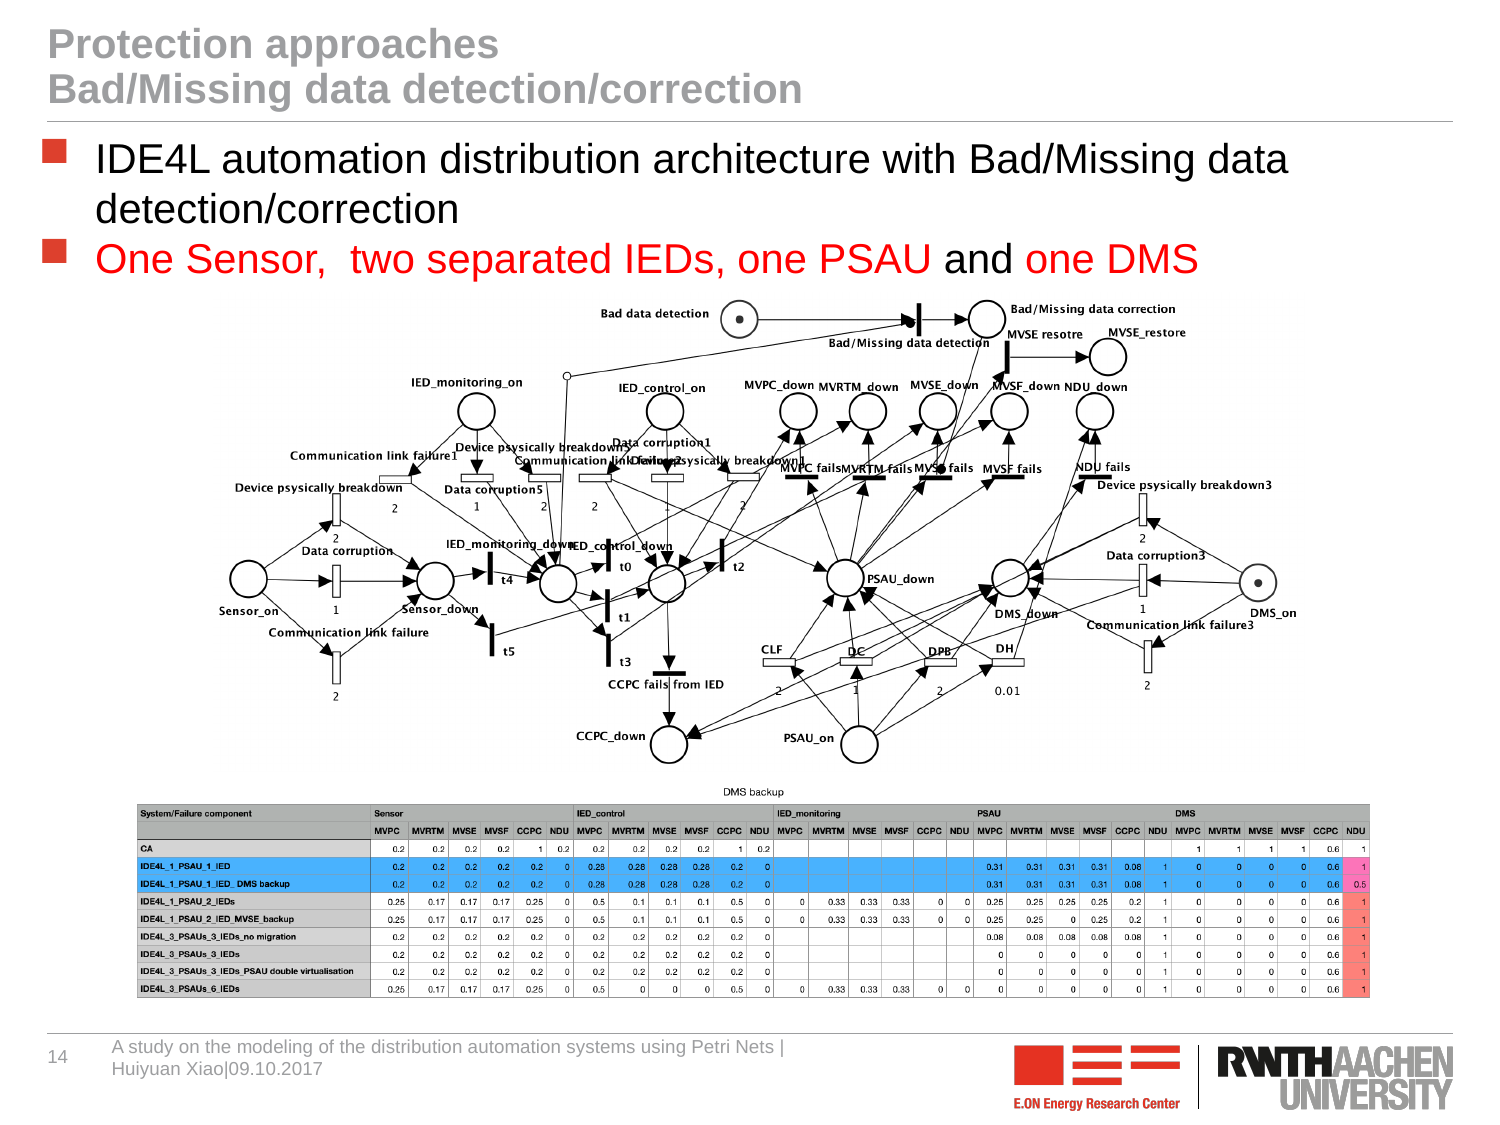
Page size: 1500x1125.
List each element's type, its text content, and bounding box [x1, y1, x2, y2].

title Protection approaches Bad/Missing data detection/correction [47, 23, 1453, 113]
list IDE4L automation distribution architecture with Bad/Missing data detection/correction One Sensor, two separated IEDs, one PSAU and one DMS [38, 131, 1443, 299]
picture [213, 292, 1305, 772]
picture [128, 777, 1388, 1013]
picture [1013, 1045, 1180, 1112]
picture [1218, 1046, 1453, 1111]
